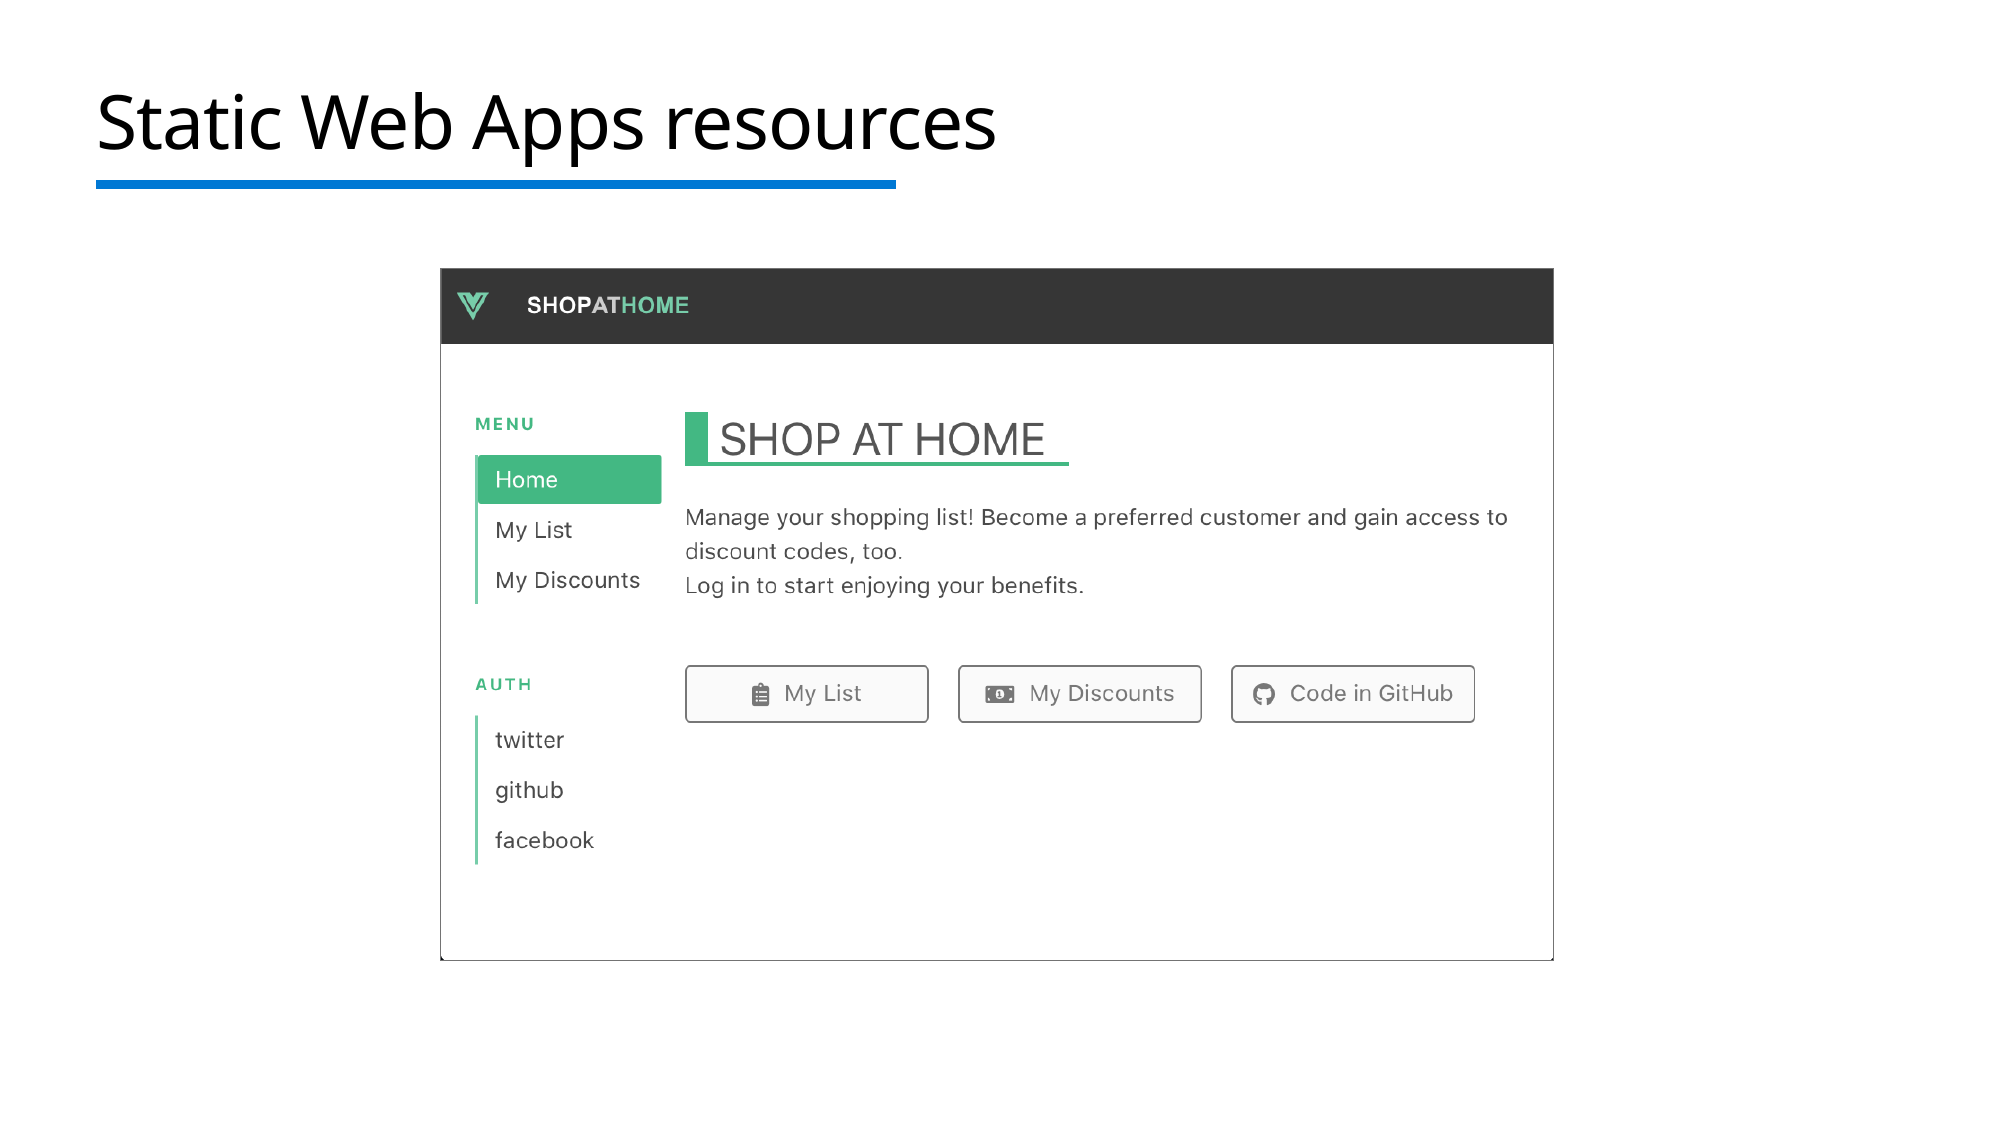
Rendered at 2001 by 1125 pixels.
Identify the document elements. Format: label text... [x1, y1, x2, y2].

title Static Web Apps resources [96, 75, 1904, 166]
picture [440, 268, 1554, 961]
